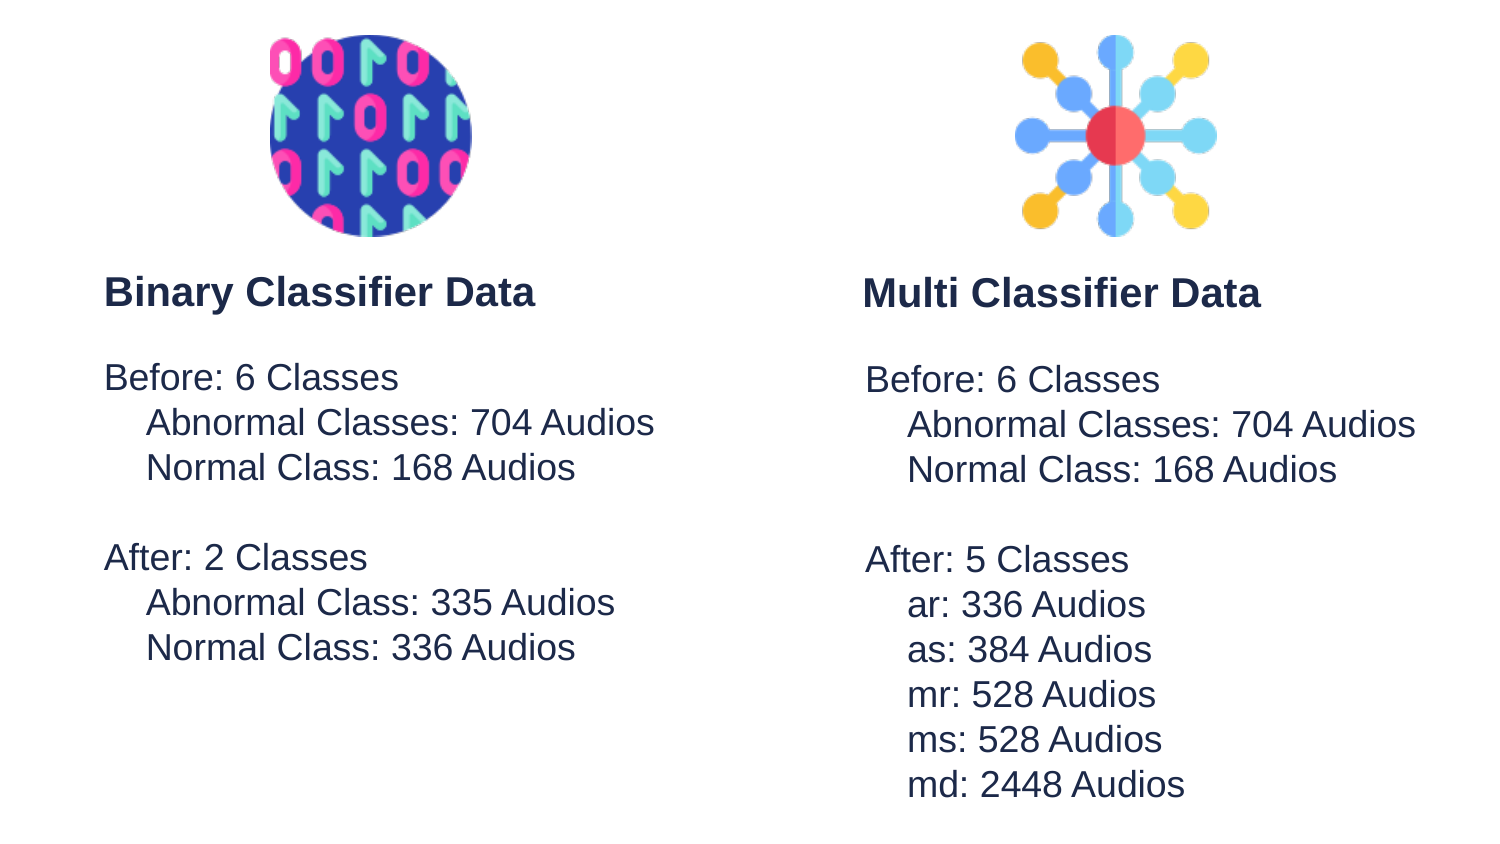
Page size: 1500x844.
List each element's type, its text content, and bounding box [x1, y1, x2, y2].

picture [1015, 35, 1217, 237]
text_box Before: 6 Classes Abnormal Classes: 704 Audios Normal Class: 168 Audios After: 2 Classes Abnormal Class: 335 Audios Normal Class: 336 Audios [88, 345, 706, 676]
text_box Binary Classifier Data [88, 257, 577, 323]
picture [270, 35, 472, 237]
text_box Multi Classifier Data [847, 258, 1288, 324]
text_box Before: 6 Classes Abnormal Classes: 704 Audios Normal Class: 168 Audios After: 5 Classes ar: 336 Audios as: 384 Audios mr: 528 Audios ms: 528 Audios md: 2448 Audios [850, 347, 1486, 813]
